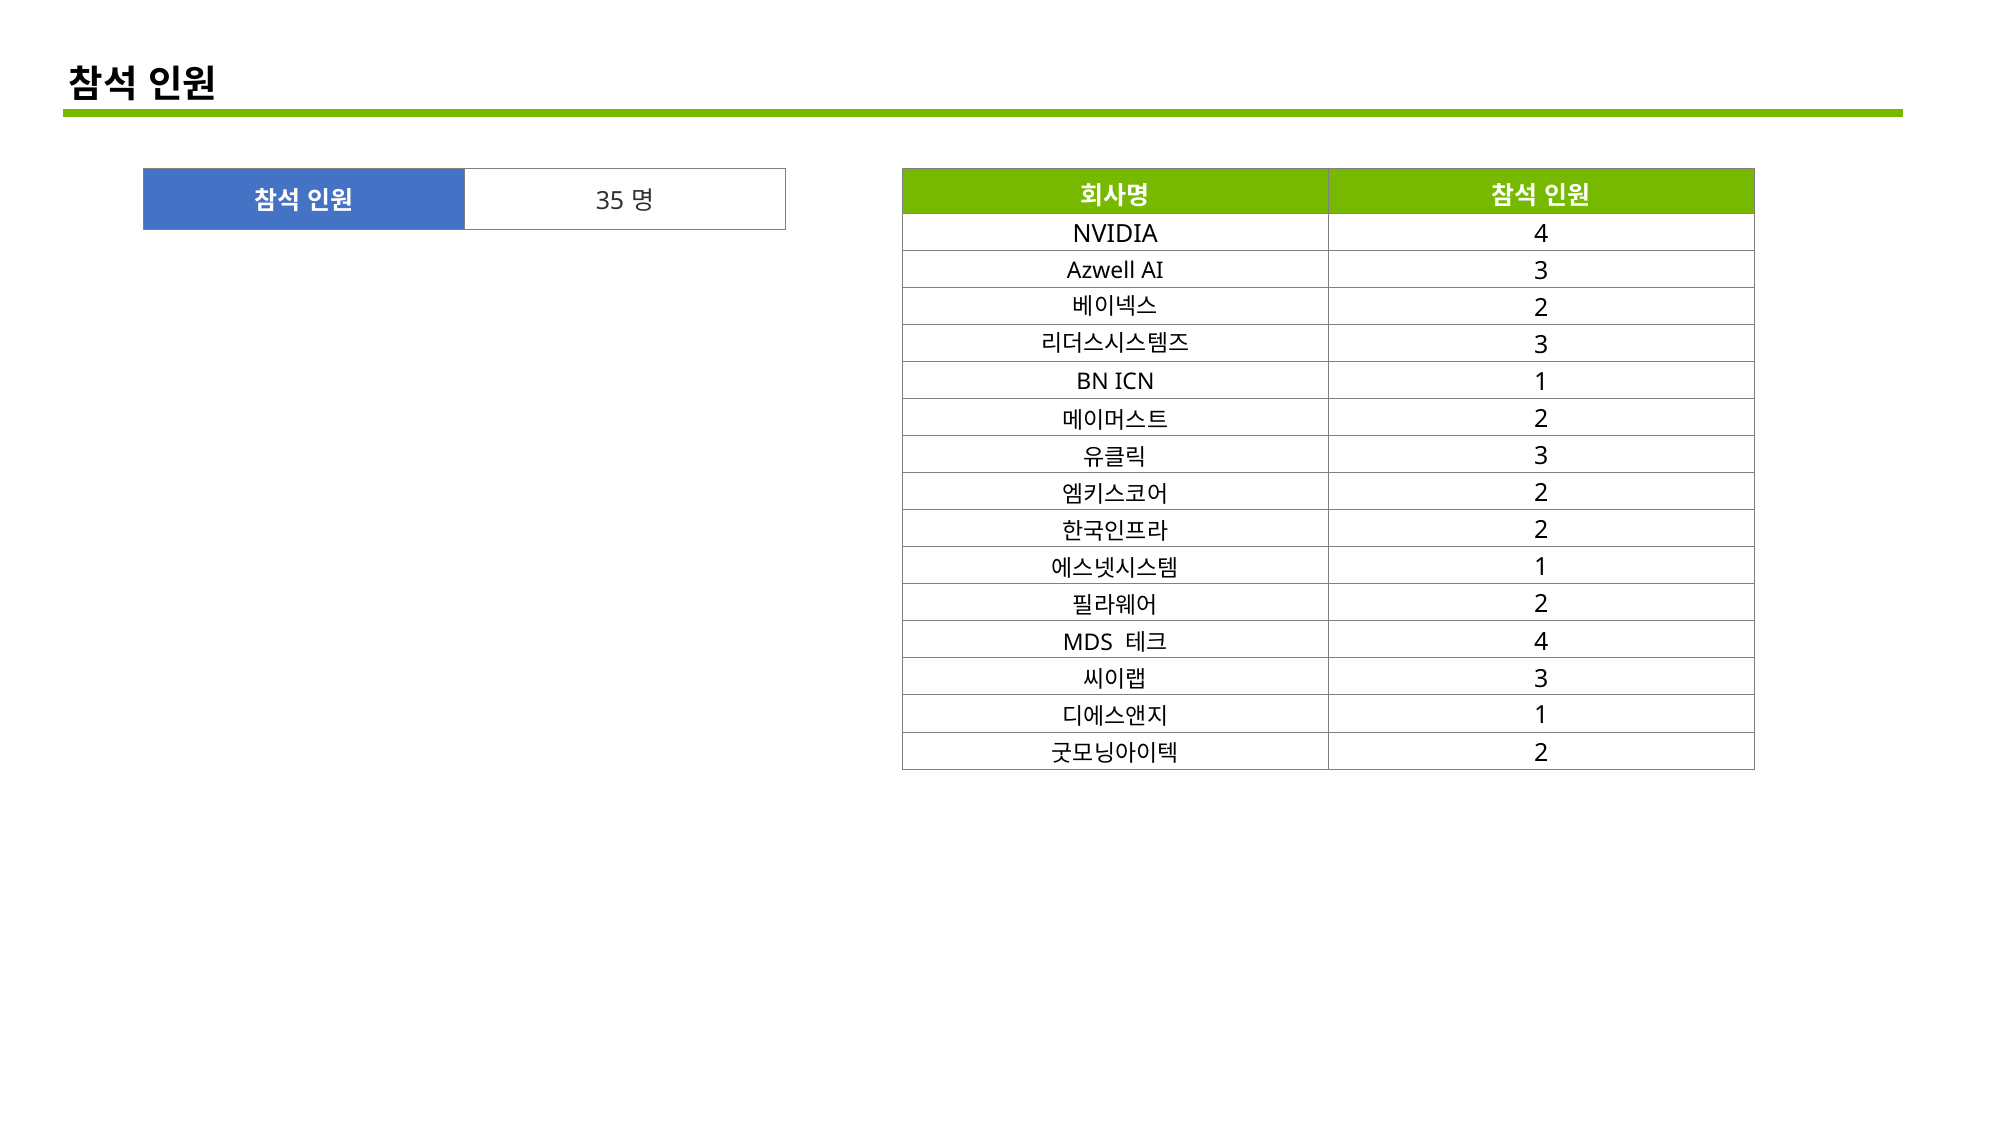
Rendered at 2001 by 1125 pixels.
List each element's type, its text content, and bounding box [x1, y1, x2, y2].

table_header 참석 인원 [1329, 169, 1754, 213]
table_cell 2 [1329, 510, 1754, 546]
table_cell 엠키스코어 [903, 473, 1328, 509]
table_cell 3 [1329, 658, 1754, 694]
table_cell 2 [1329, 288, 1754, 324]
table_cell 1 [1329, 362, 1754, 398]
table_cell 메이머스트 [903, 399, 1328, 435]
table_cell Azwell AI [903, 251, 1328, 287]
text_box 참석 인원 [53, 52, 355, 113]
table_cell 2 [1329, 473, 1754, 509]
table_header 참석 인원 [144, 169, 464, 229]
table_cell 1 [1329, 547, 1754, 583]
table_cell 에스넷시스템 [903, 547, 1328, 583]
table_cell 2 [1329, 733, 1754, 769]
table_cell 3 [1329, 325, 1754, 361]
table_cell 굿모닝아이텍 [903, 733, 1328, 769]
table_cell 1 [1329, 695, 1754, 732]
table_cell 디에스앤지 [903, 695, 1328, 732]
table_header NVIDIA [903, 214, 1328, 250]
table_header 4 [1329, 214, 1754, 250]
table_cell 리더스시스템즈 [903, 325, 1328, 361]
table_cell 한국인프라 [903, 510, 1328, 546]
table_header 35명 [465, 169, 785, 229]
table_cell 3 [1329, 436, 1754, 472]
table_cell 유클릭 [903, 436, 1328, 472]
table_header 회사명 [903, 169, 1328, 213]
table_cell BN ICN [903, 362, 1328, 398]
table_cell 3 [1329, 251, 1754, 287]
table_cell MDS 테크 [903, 621, 1328, 657]
table_cell 4 [1329, 621, 1754, 657]
table_cell 베이넥스 [903, 288, 1328, 324]
table_cell 2 [1329, 584, 1754, 620]
table_cell 씨이랩 [903, 658, 1328, 694]
table_cell 2 [1329, 399, 1754, 435]
table_cell 필라웨어 [903, 584, 1328, 620]
